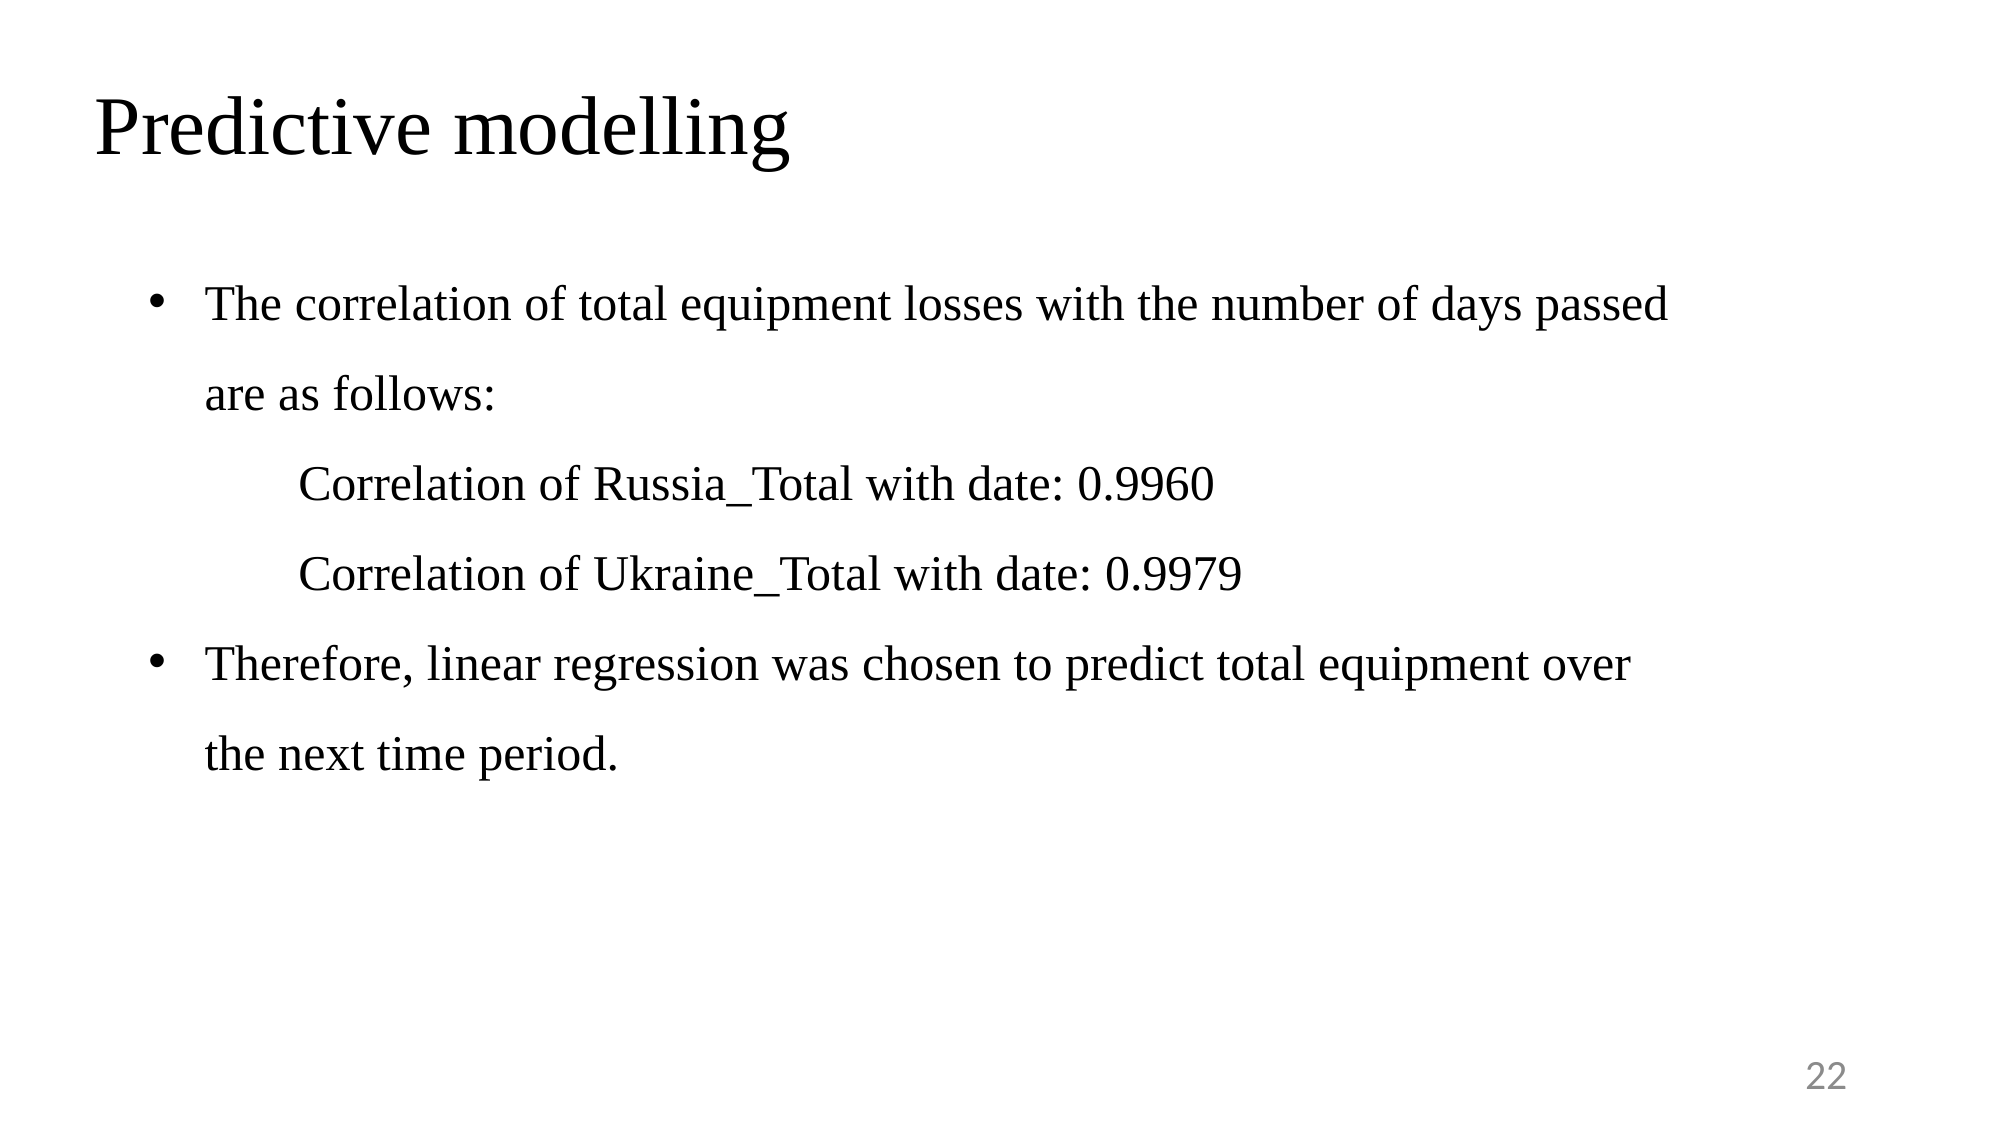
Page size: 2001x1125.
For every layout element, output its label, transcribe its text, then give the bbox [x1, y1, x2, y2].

text_box Predictive modelling [79, 63, 808, 179]
text_box The correlation of total equipment losses with the number of days passed are as follows: Correlation of Russia_Total with date: 0.9960 Correlation of Ukraine_Total with date: 0.9979 Therefore, linear regression was chosen to predict total equipment over the next time period. [133, 232, 1693, 788]
slide_number 22 [1412, 1042, 1863, 1103]
